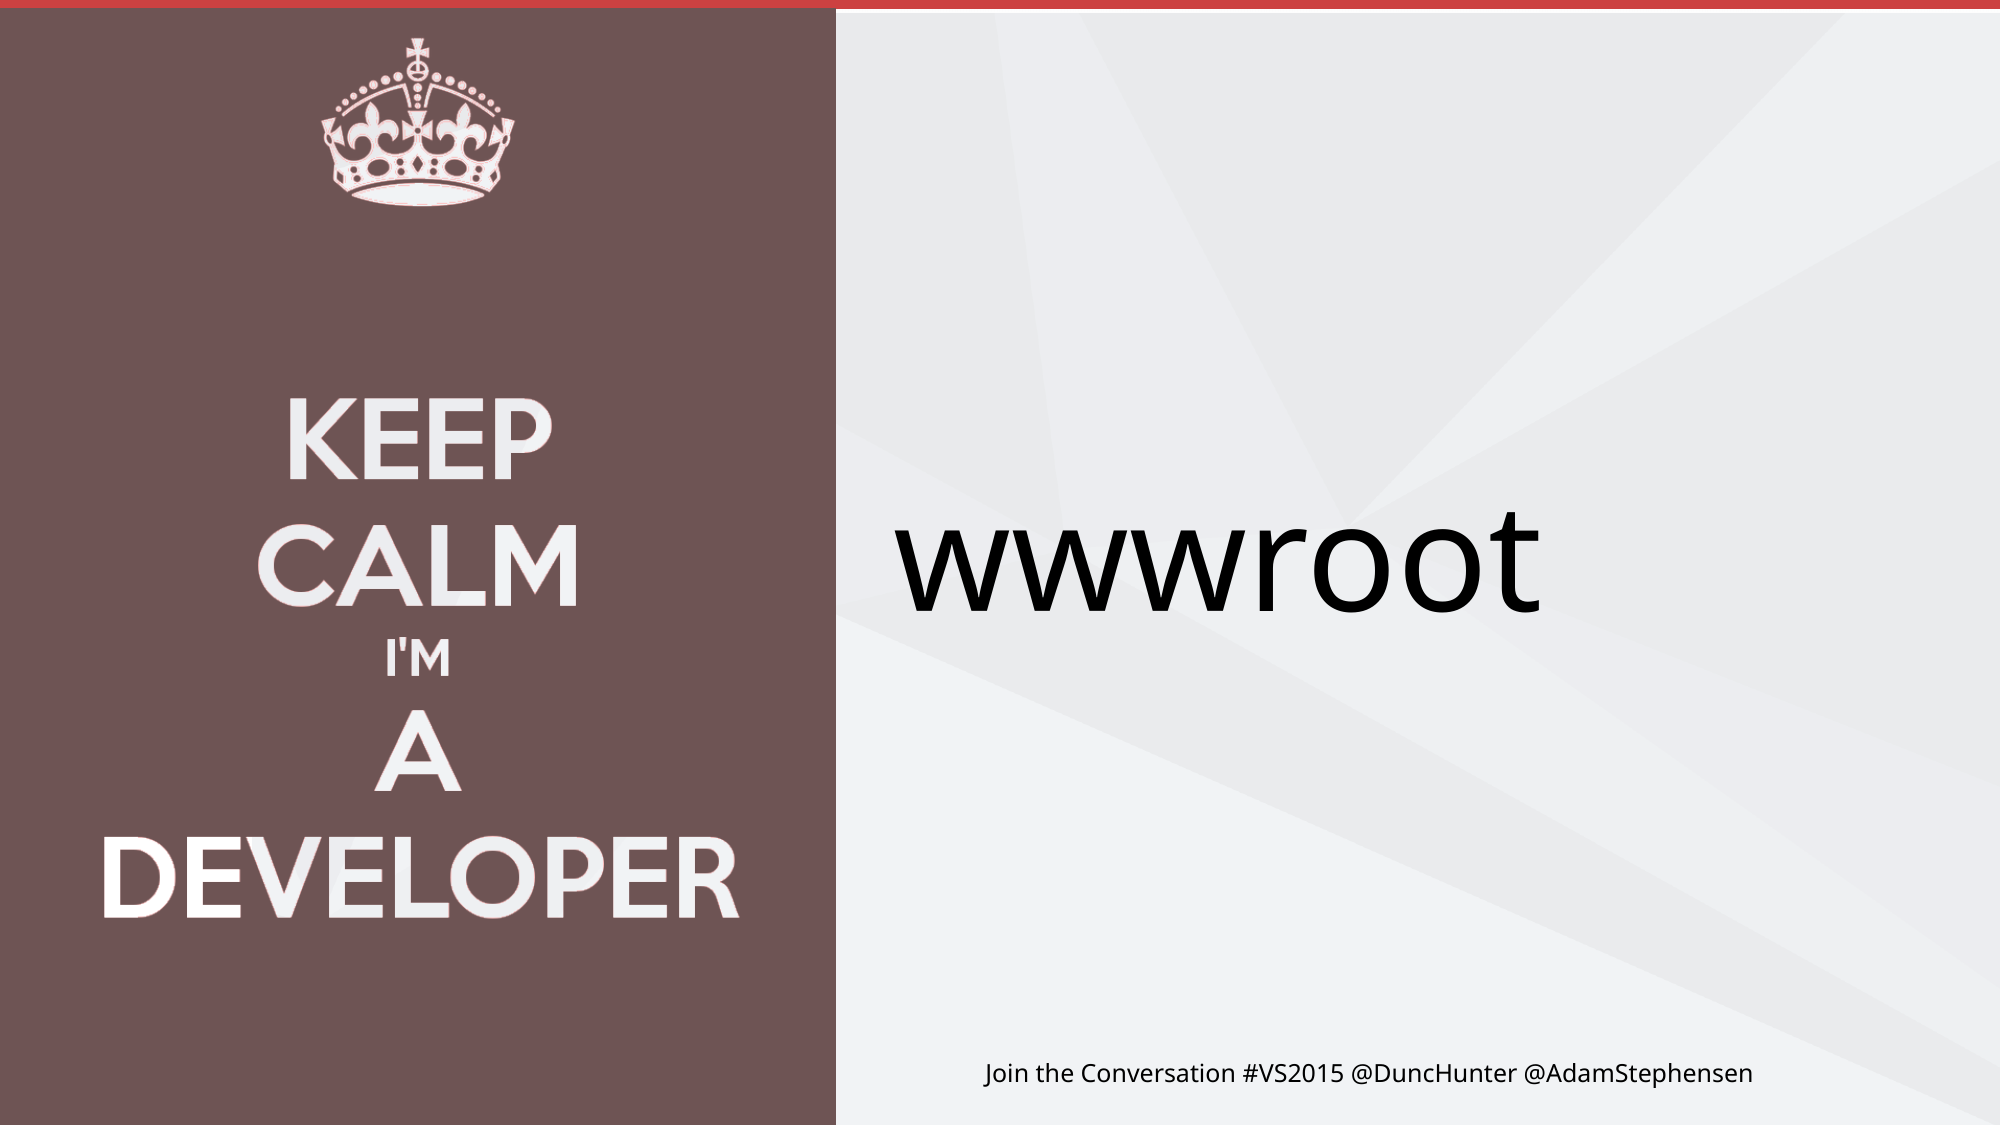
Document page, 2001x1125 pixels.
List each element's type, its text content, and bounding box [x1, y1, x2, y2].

text_box package.json { "version": "0.0.0", "name": "", "devDependencies": { "grunt": "0.4.5", "grunt-beautify": "0.1.1", "grunt-jslint": "1.1.12", "grunt-bower-task": "0.4.0" } } [836, 13, 2000, 1125]
footer Join the Conversation #VS2015 @DuncHunter @AdamStephensen [864, 1042, 1877, 1103]
title wwwroot [864, 60, 1877, 1042]
picture [0, 8, 836, 1125]
